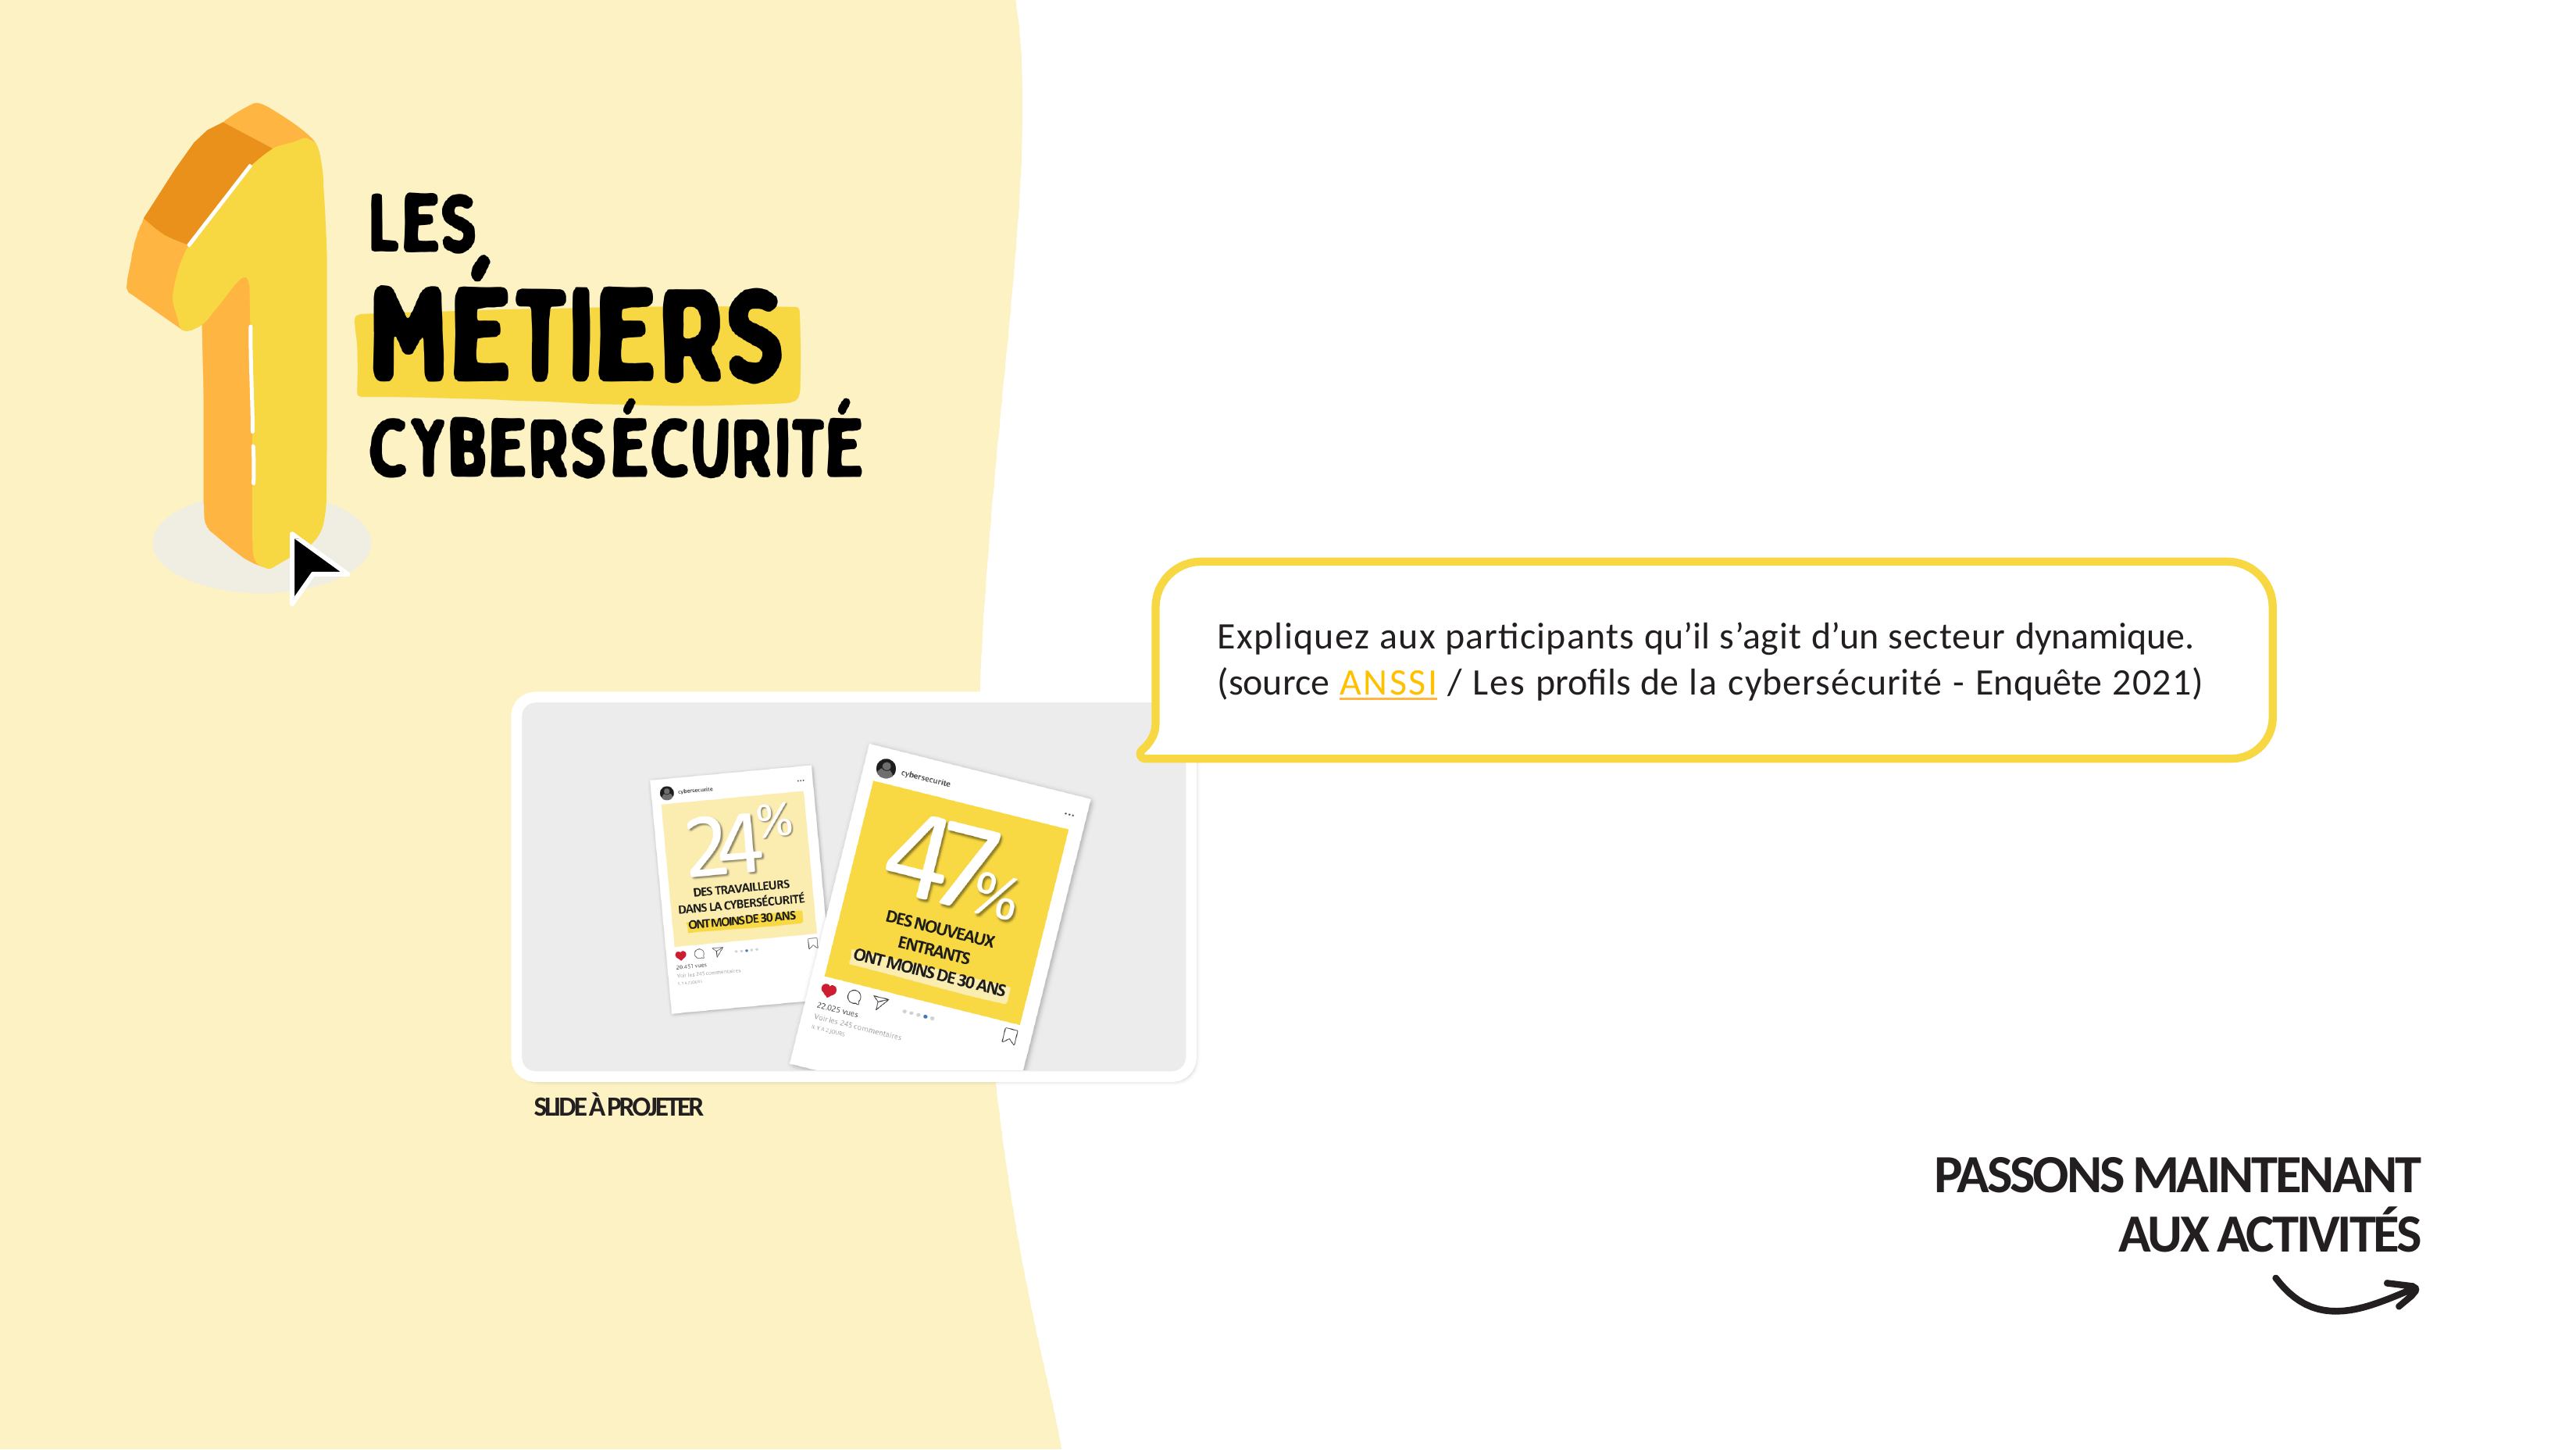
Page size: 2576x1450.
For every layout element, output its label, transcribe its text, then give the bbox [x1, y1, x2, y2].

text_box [511, 557, 2278, 1083]
picture [550, 721, 1122, 1070]
picture [0, 0, 1061, 1450]
text_box [2272, 1274, 2420, 1315]
text_box PASSONS MAINTENANT AUX ACTIVITÉS [1854, 1143, 2423, 1262]
